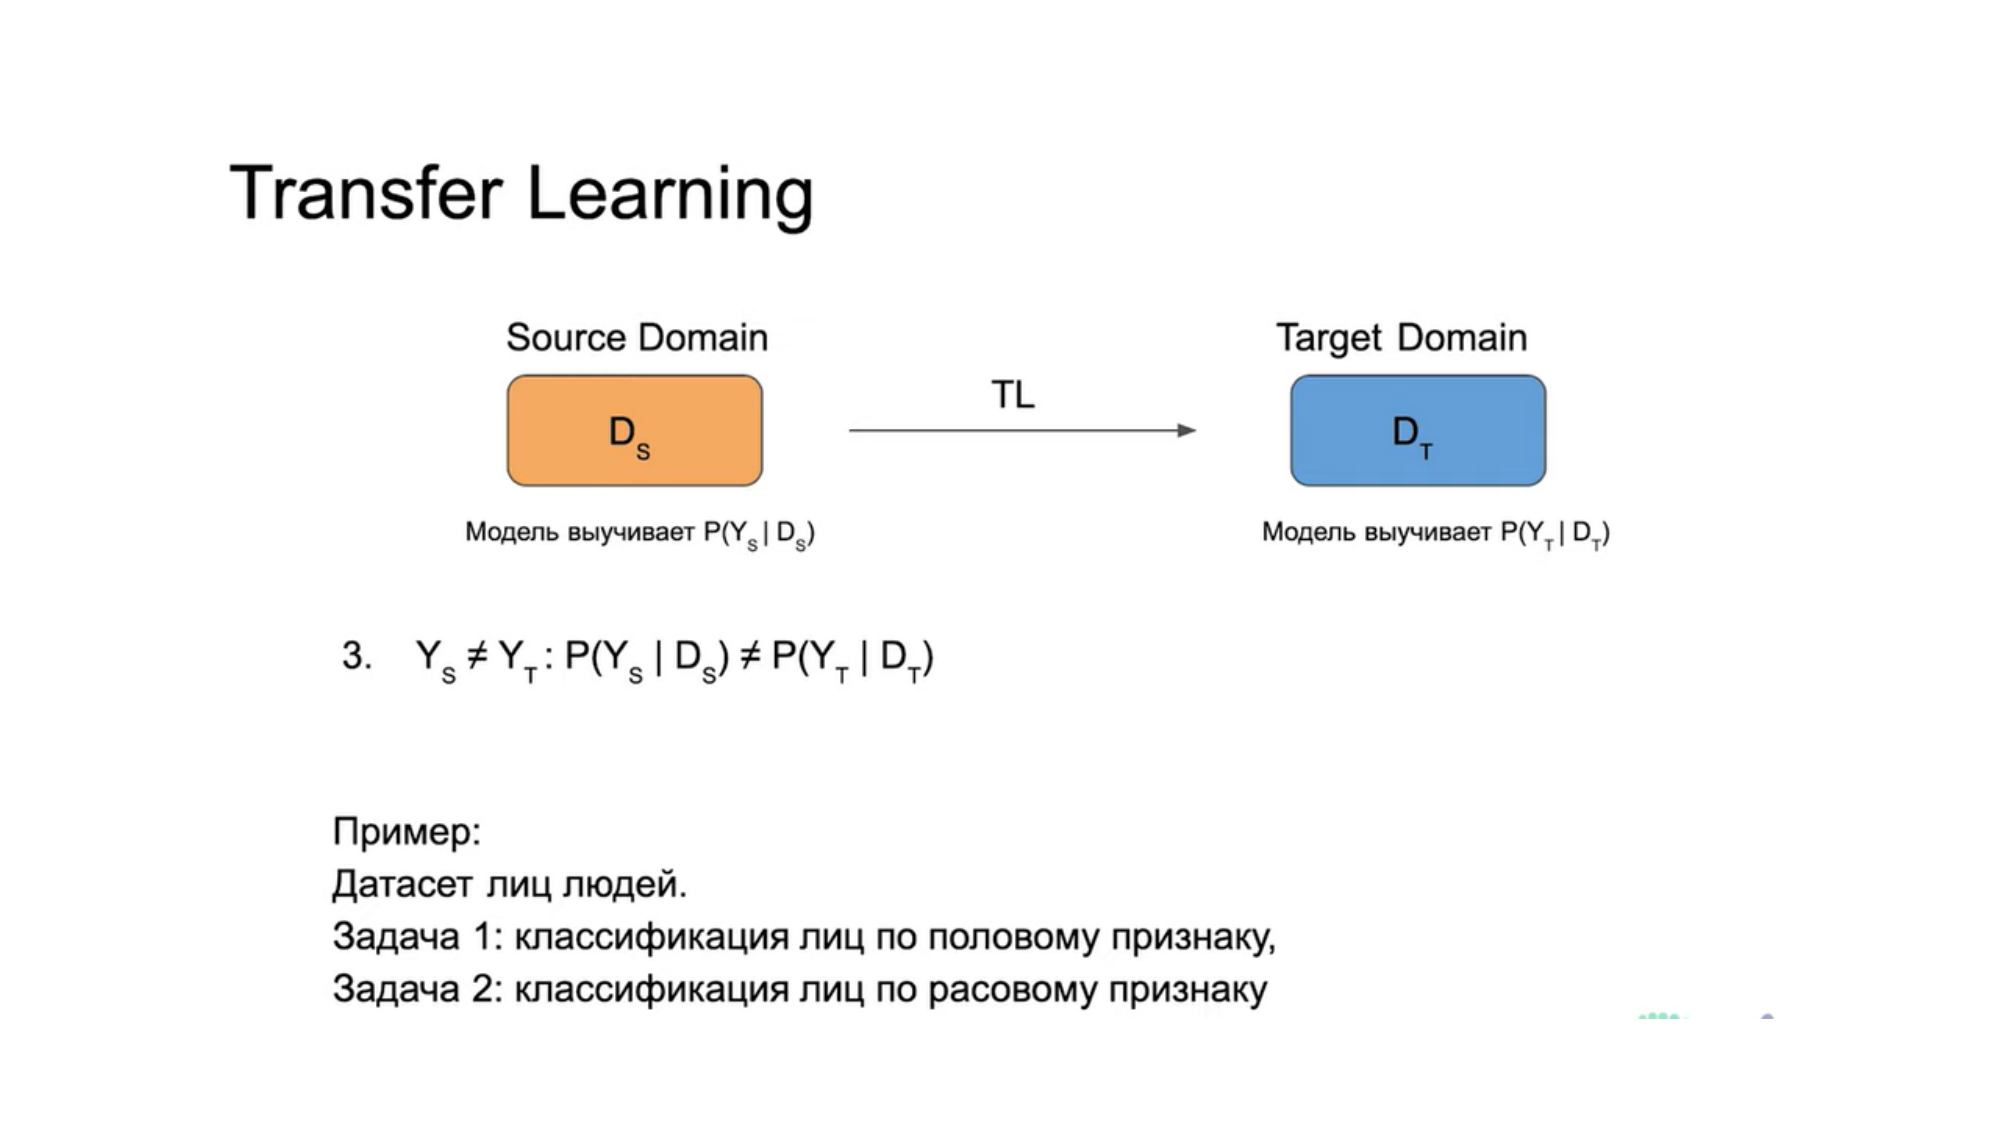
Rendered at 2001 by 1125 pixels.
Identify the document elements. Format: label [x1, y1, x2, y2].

picture [224, 105, 1776, 1019]
